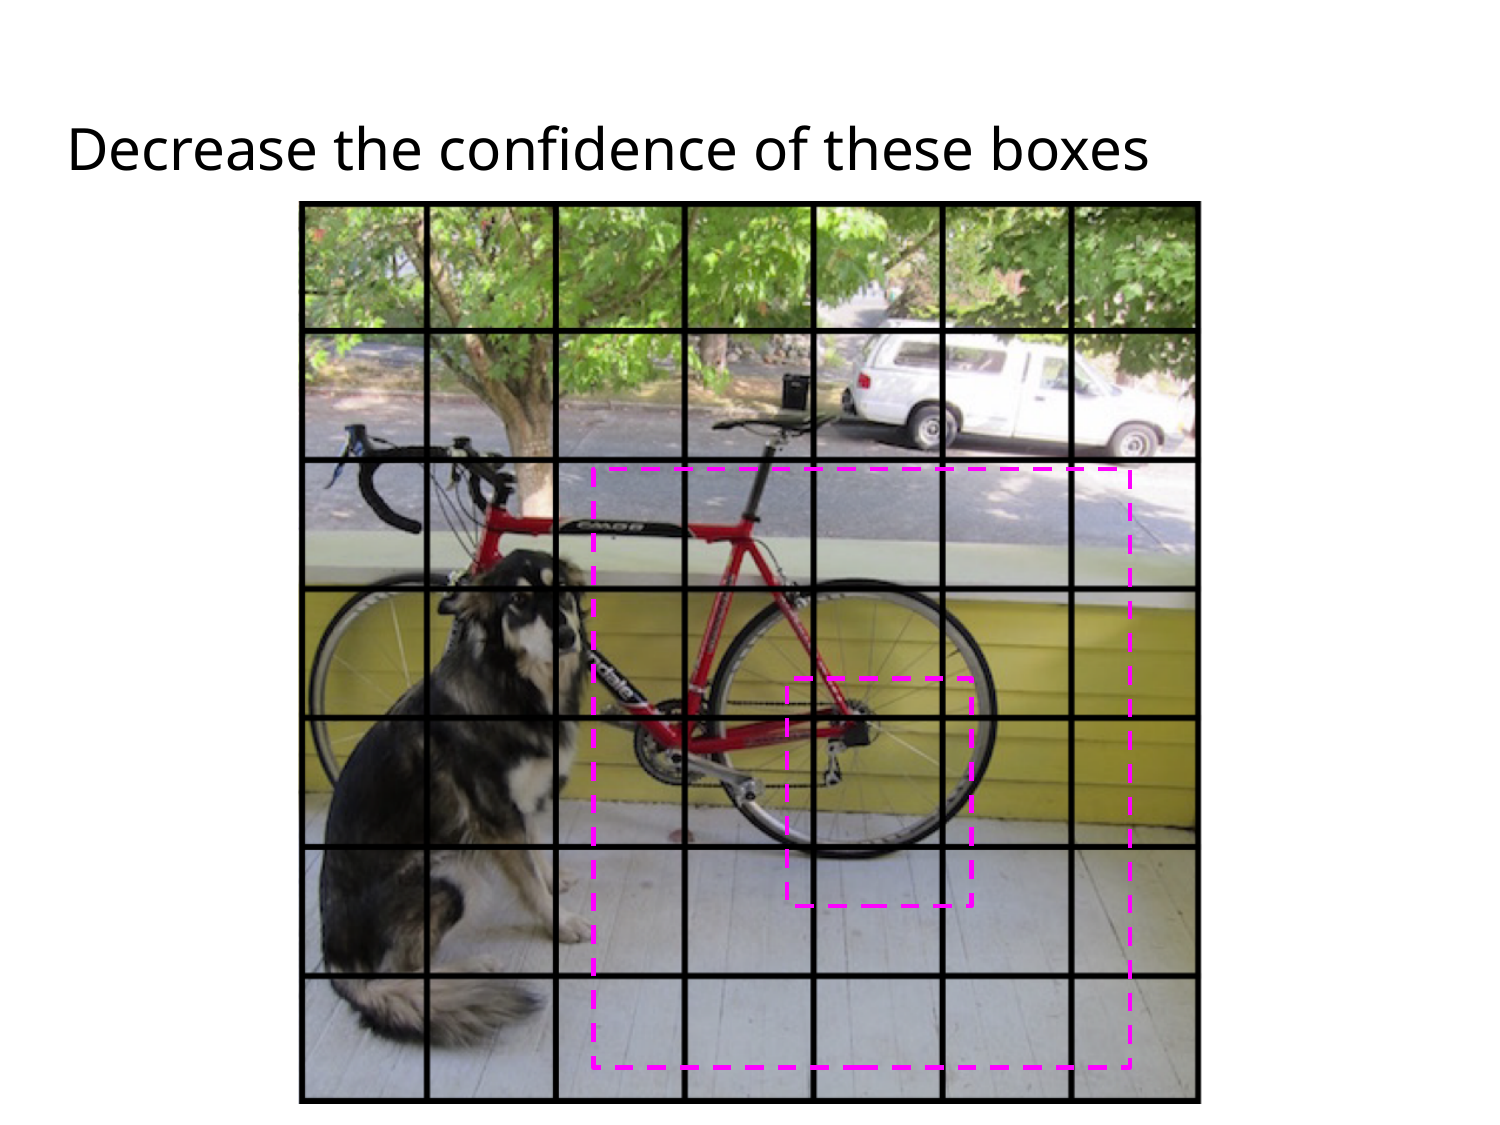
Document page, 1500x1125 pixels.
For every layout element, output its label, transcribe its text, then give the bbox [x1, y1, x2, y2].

picture [297, 200, 1203, 1104]
title Decrease the confidence of these boxes [51, 97, 1449, 223]
